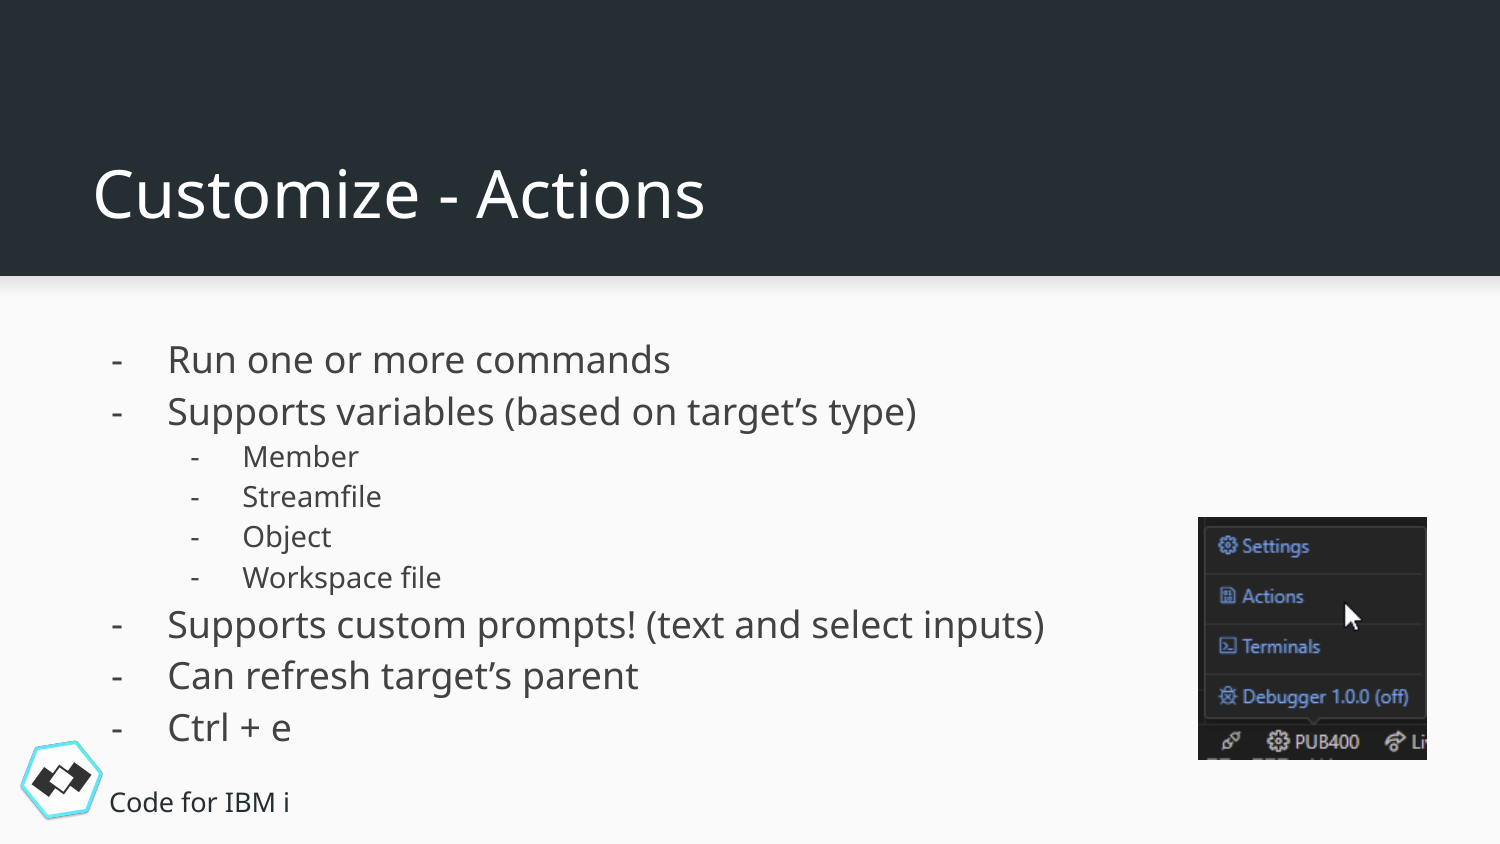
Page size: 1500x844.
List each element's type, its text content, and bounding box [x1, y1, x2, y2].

picture [16, 734, 107, 825]
list Run one or more commands Supports variables (based on target’s type) Member Streamfile Object Workspace file Supports custom prompts! (text and select inputs) Can refresh target’s parent Ctrl + e [77, 314, 1427, 760]
picture [1197, 516, 1427, 760]
title Customize - Actions [77, 121, 1427, 248]
